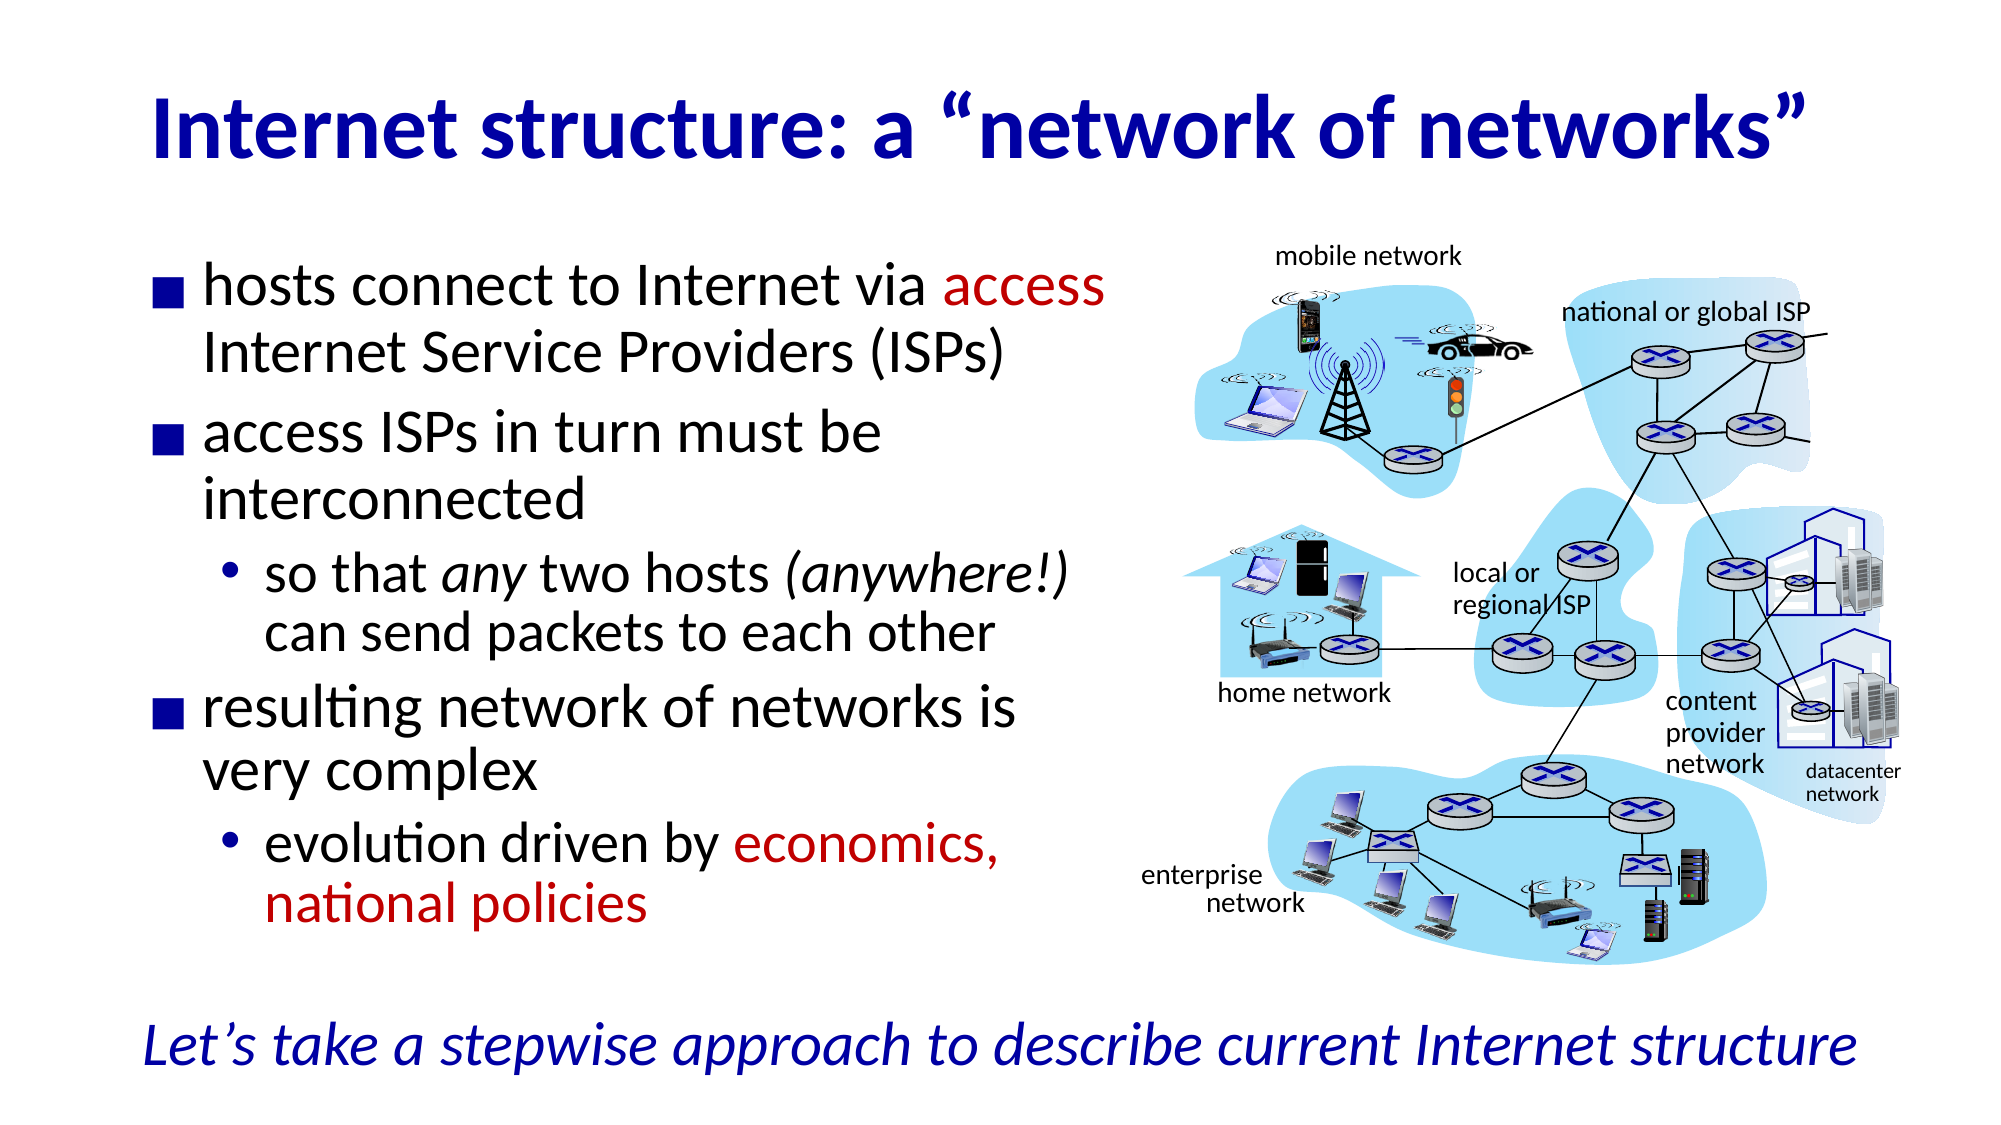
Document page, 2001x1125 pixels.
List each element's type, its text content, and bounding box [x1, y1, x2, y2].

text_box Let’s take a stepwise approach to describe current Internet structure [105, 1007, 2000, 1096]
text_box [1125, 228, 1925, 967]
title Internet structure: a “network of networks” [135, 55, 1861, 202]
list hosts connect to Internet via access Internet Service Providers (ISPs) access ISPs in turn must be interconnected so that any two hosts (anywhere!) can send packets to each other resulting network of networks is very complex evolution driven by economics, national policies [110, 243, 1132, 1007]
